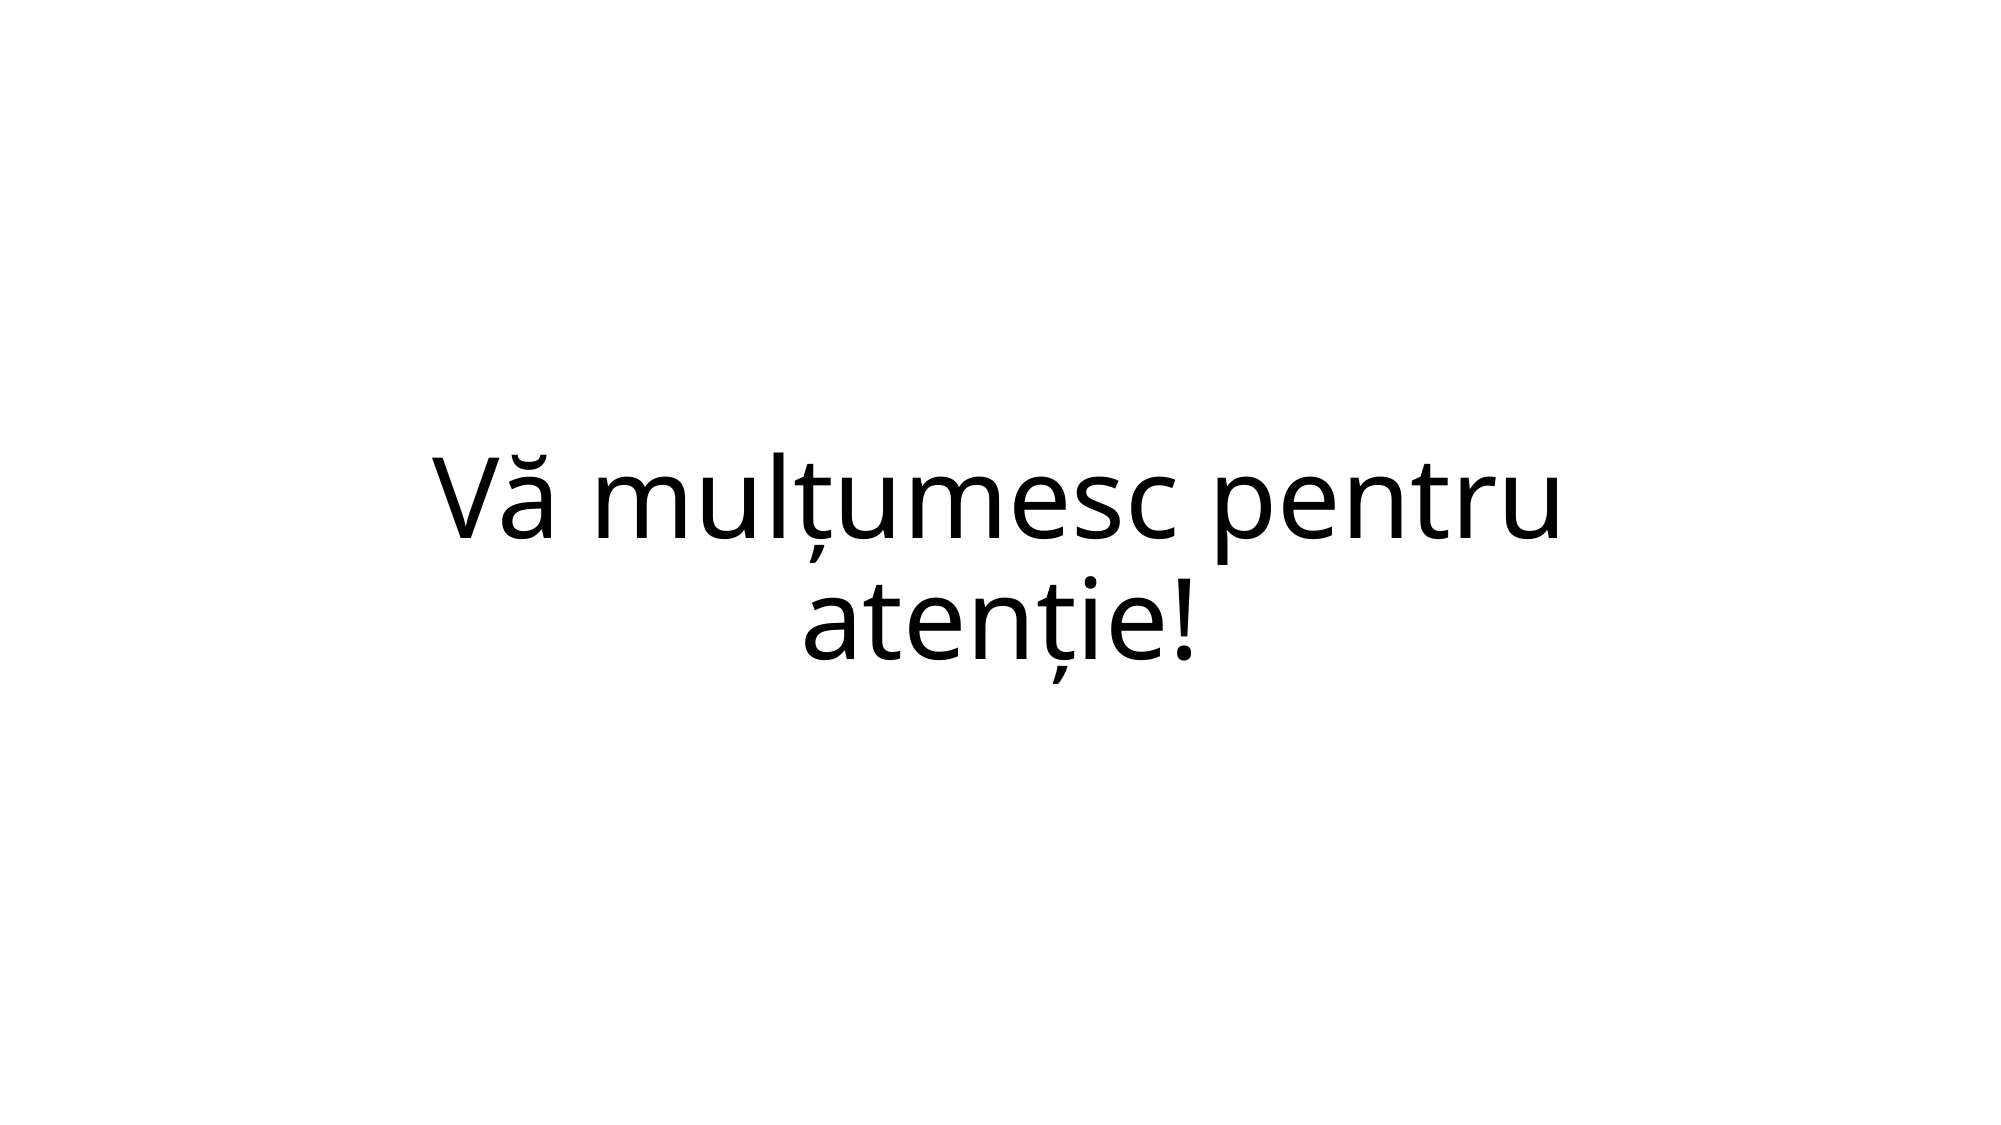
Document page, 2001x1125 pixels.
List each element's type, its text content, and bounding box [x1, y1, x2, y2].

title Vă mulțumesc pentru atenție! [239, 358, 1761, 767]
